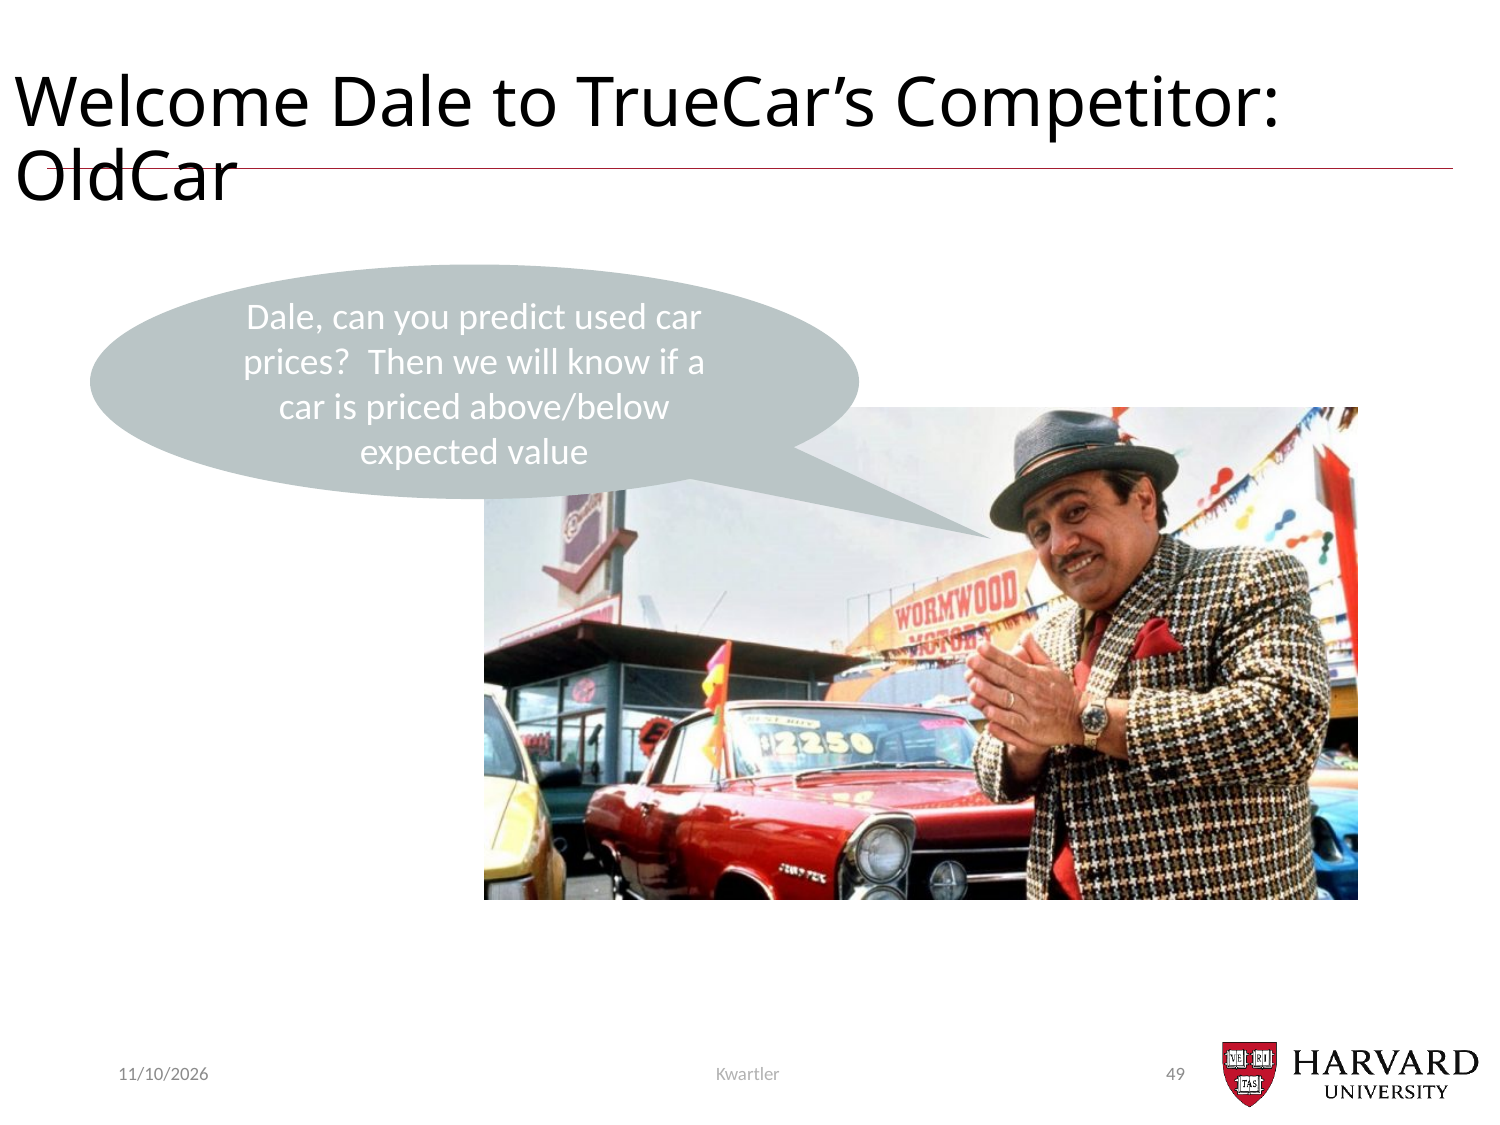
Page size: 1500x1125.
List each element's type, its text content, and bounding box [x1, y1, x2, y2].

slide_number 49 [1059, 1042, 1200, 1103]
picture [484, 407, 1358, 900]
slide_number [103, 1042, 441, 1103]
footer Kwartler [496, 1042, 1004, 1103]
text_box Dale, can you predict used car prices? Then we will know if a car is priced above/below expected value [88, 263, 861, 501]
title Welcome Dale to TrueCar’s Competitor: OldCar [0, 59, 1500, 157]
picture [1200, 1024, 1500, 1125]
